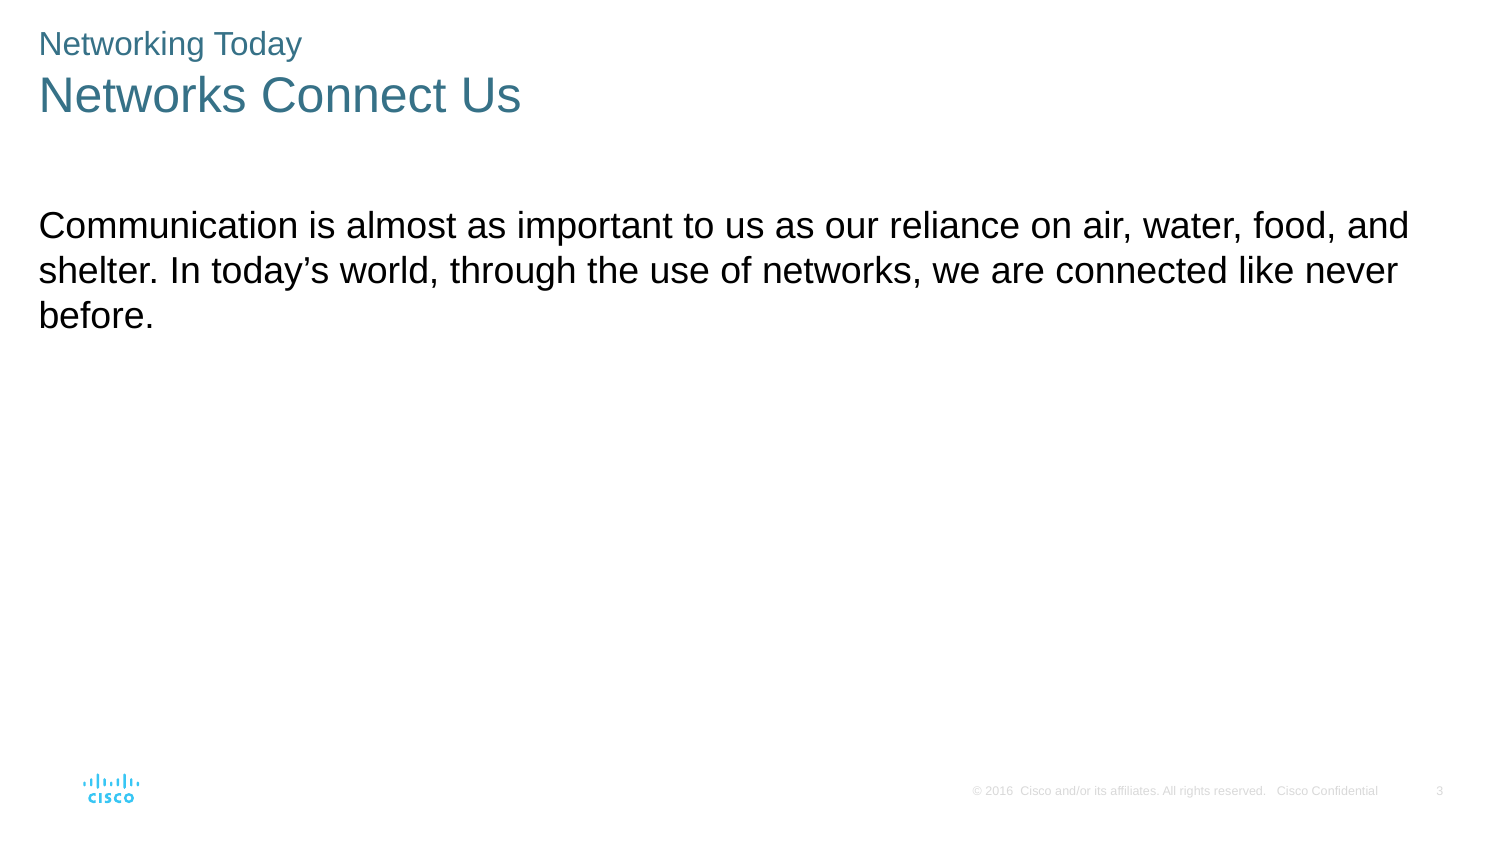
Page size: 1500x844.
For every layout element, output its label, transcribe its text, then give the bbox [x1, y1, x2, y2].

list Communication is almost as important to us as our reliance on air, water, food, and shelter. In today’s world, through the use of networks, we are connected like never before. [23, 135, 1476, 373]
text_box Networking Today Networks Connect Us [23, 10, 1500, 135]
